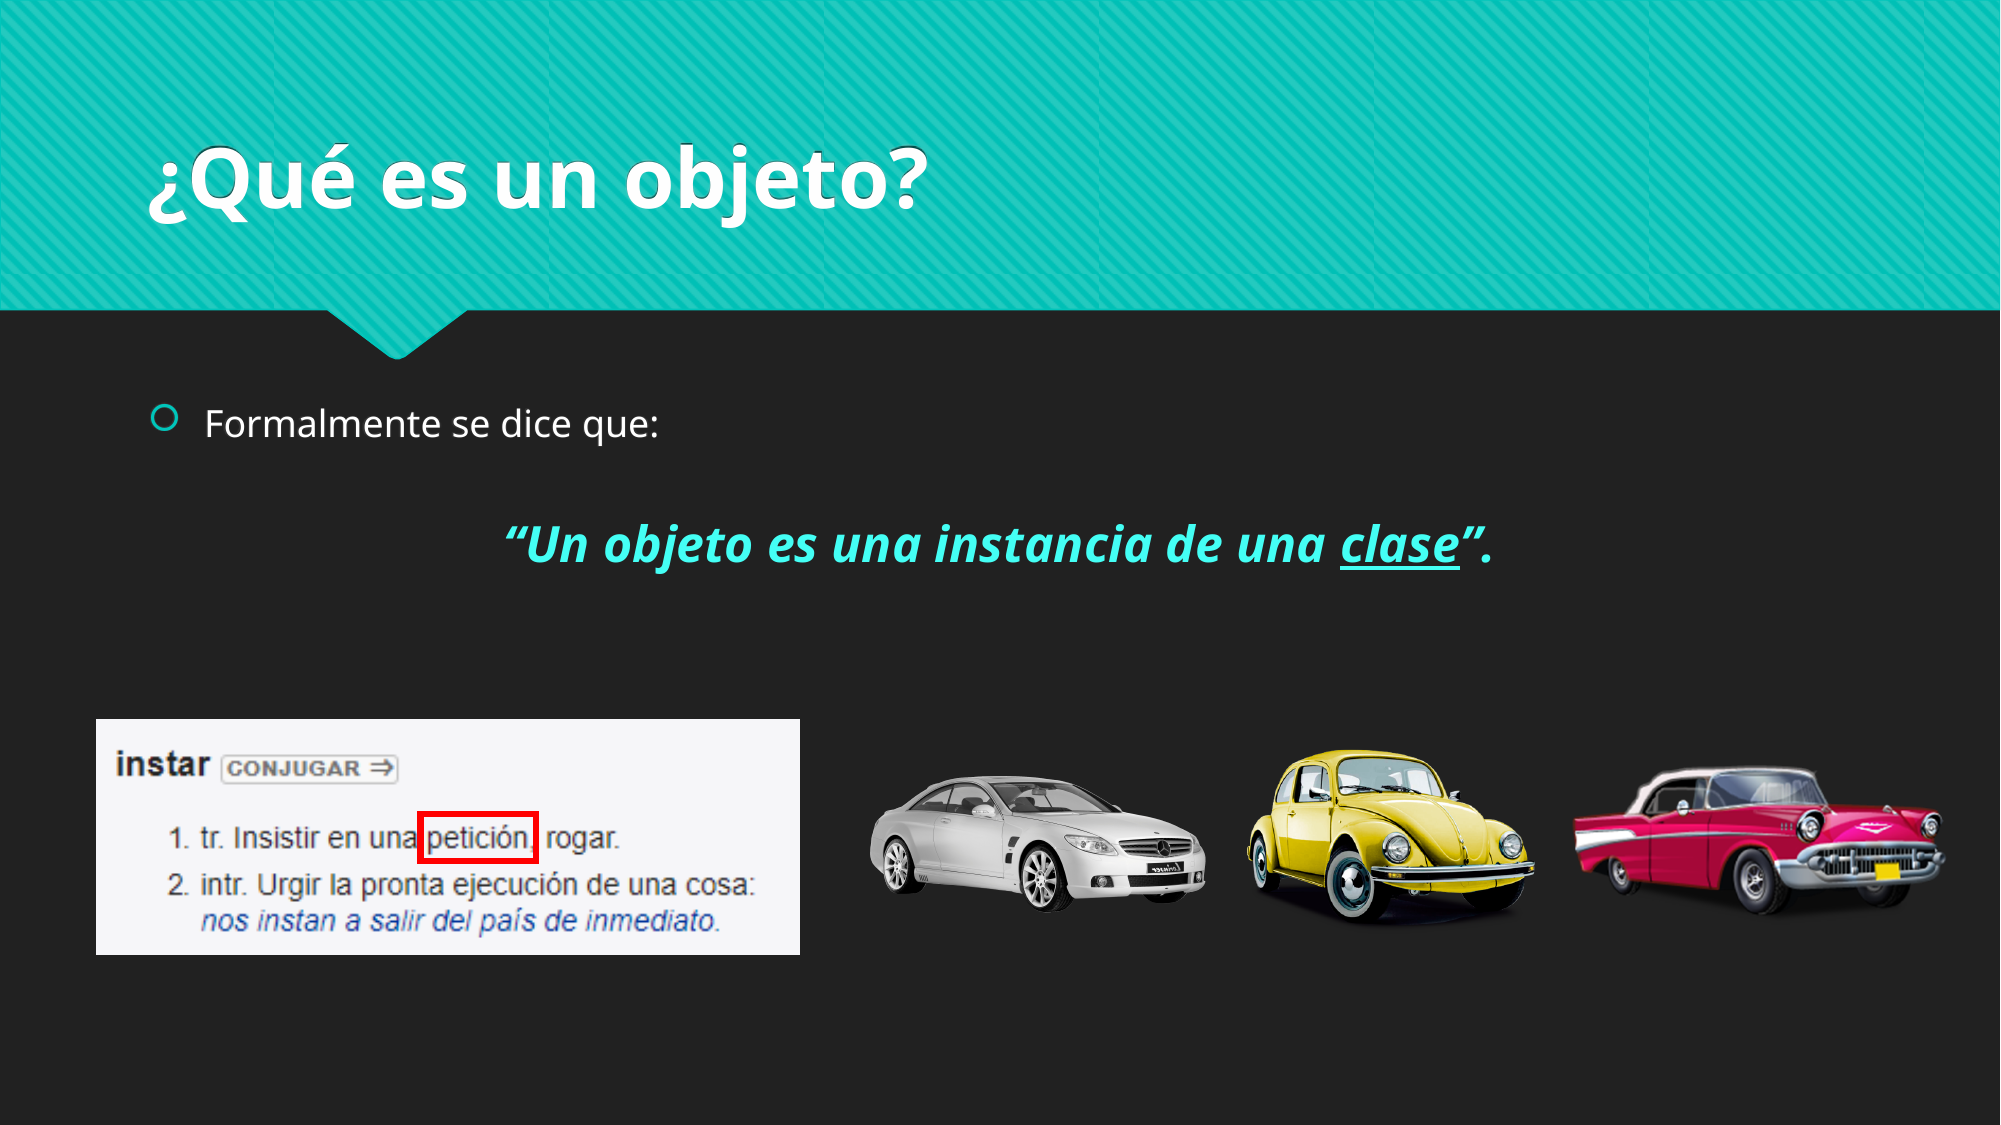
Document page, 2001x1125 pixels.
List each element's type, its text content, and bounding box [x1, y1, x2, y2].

picture [1, 1, 1999, 357]
title ¿Qué es un objeto? [132, 73, 1868, 233]
list Formalmente se dice que: [132, 392, 1865, 810]
picture [861, 767, 1216, 922]
text_box “Un objeto es una instancia de una clase”. [356, 504, 1644, 580]
picture [1247, 691, 1537, 992]
picture [1567, 738, 1952, 942]
picture [96, 719, 800, 955]
